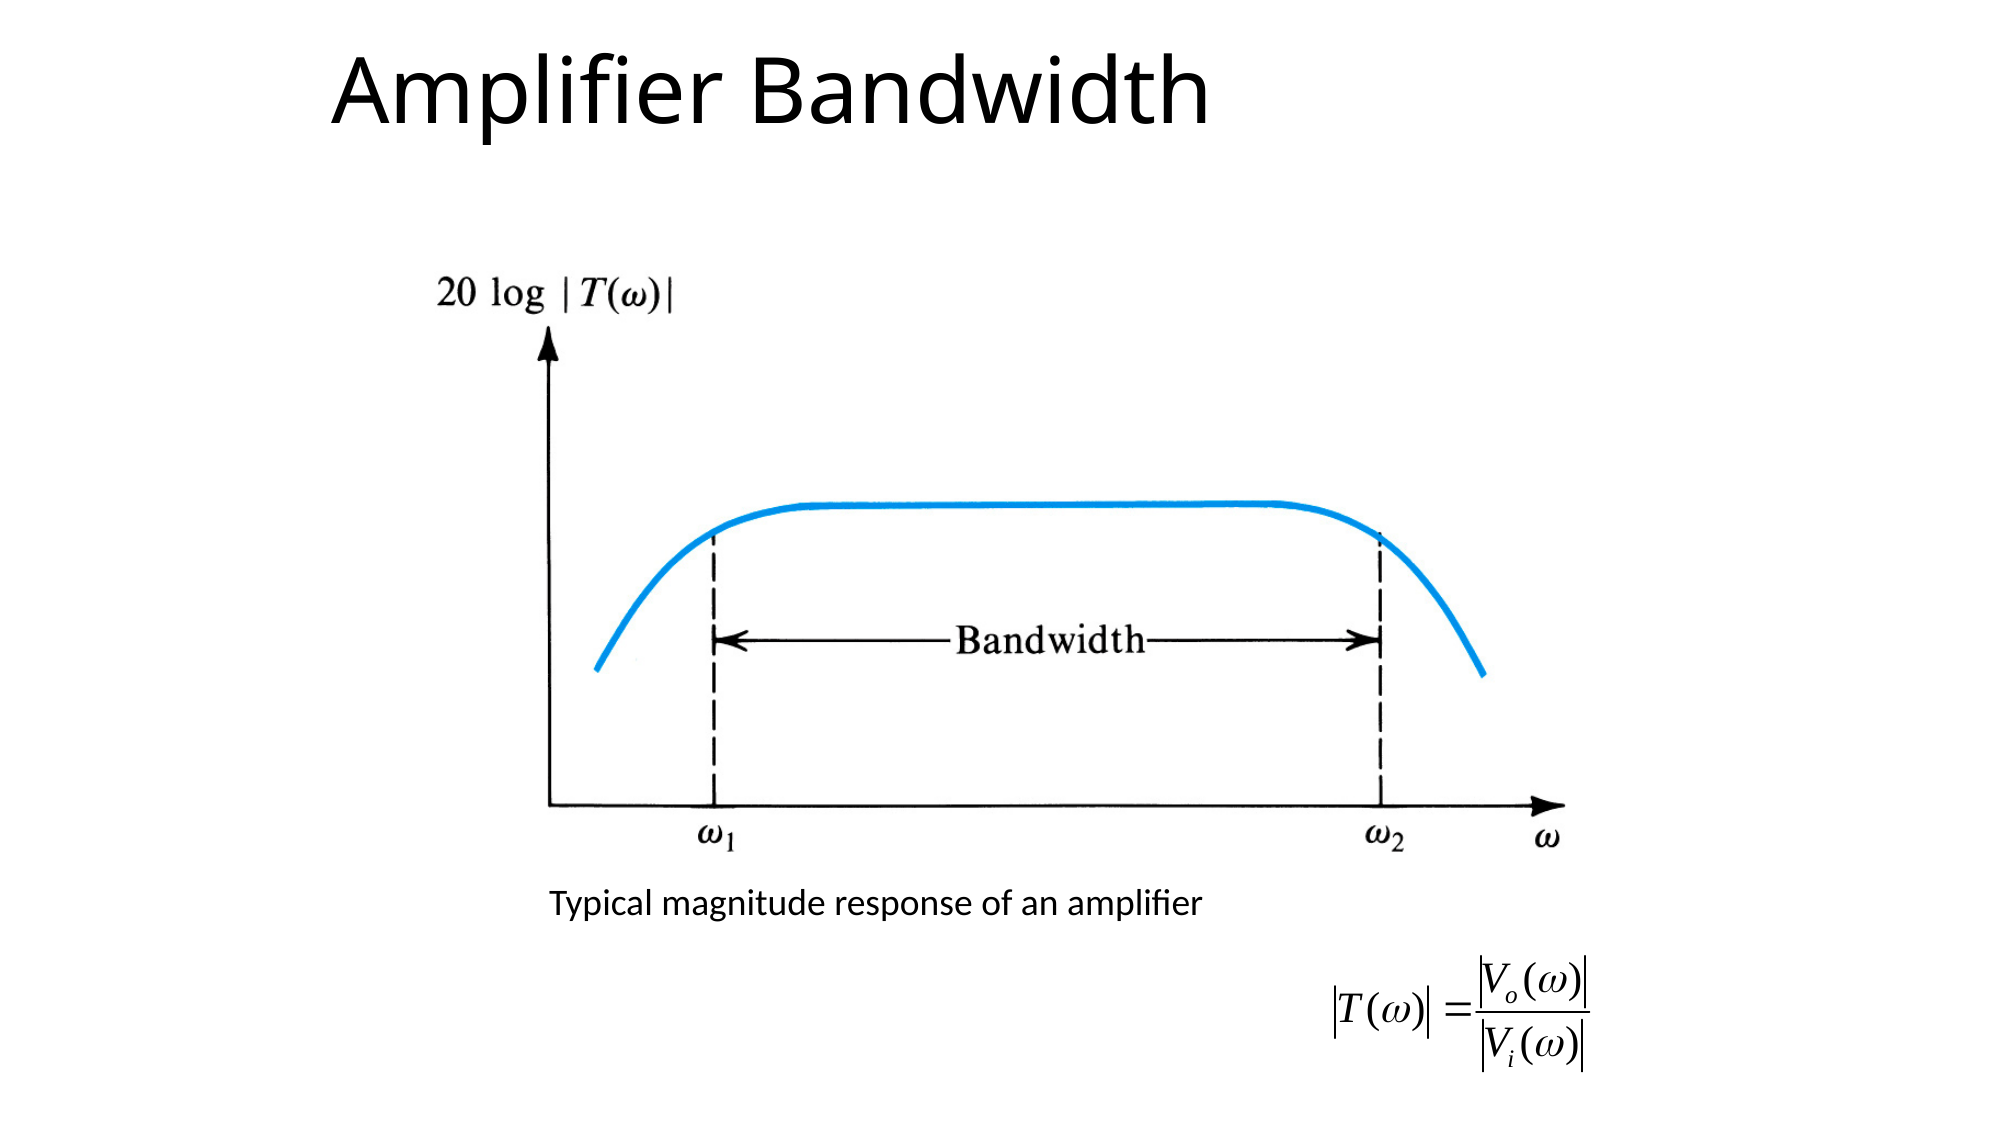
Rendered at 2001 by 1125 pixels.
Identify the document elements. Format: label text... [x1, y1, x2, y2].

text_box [1326, 947, 1598, 1081]
text_box Typical magnitude response of an amplifier [534, 870, 1300, 931]
picture [434, 270, 1566, 855]
title Amplifier Bandwidth [316, 0, 1667, 188]
